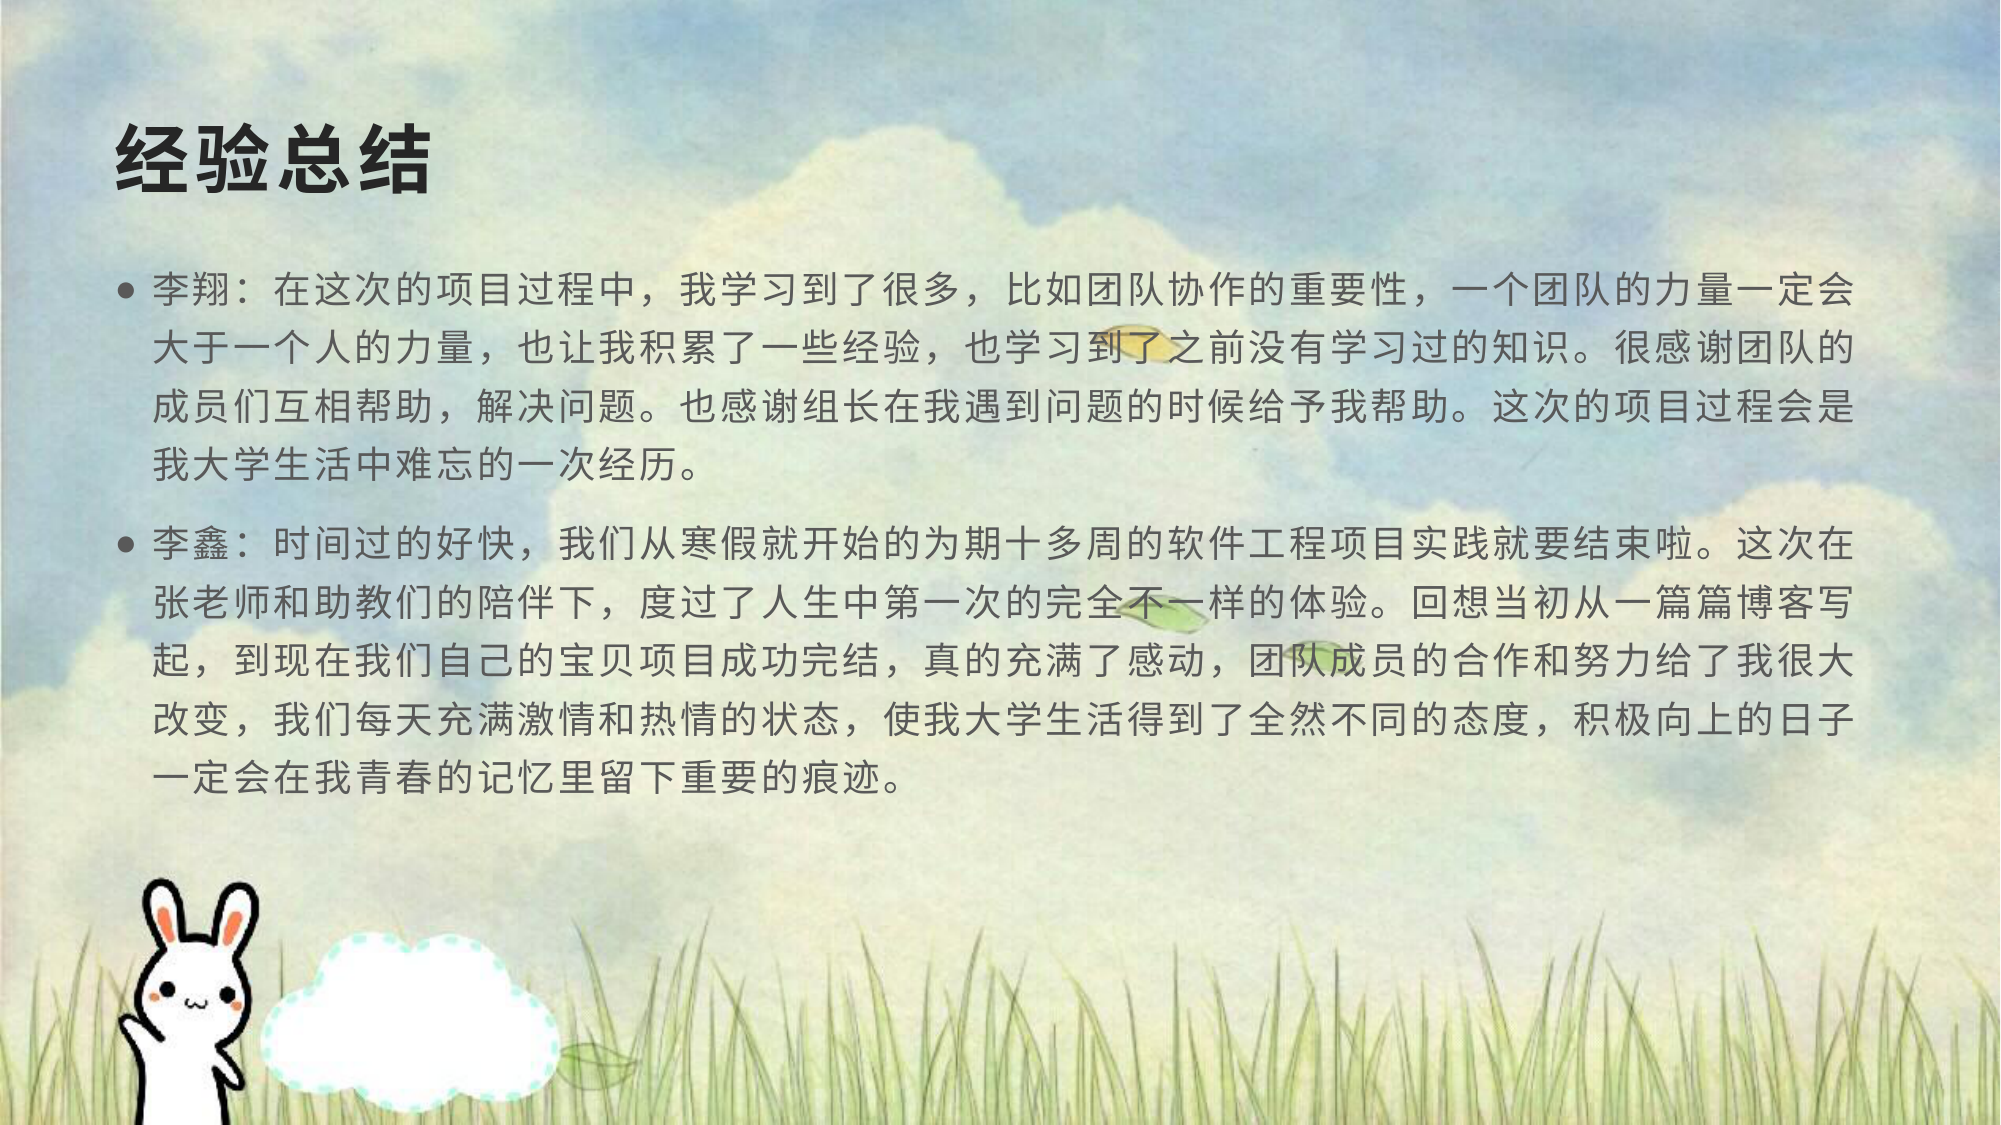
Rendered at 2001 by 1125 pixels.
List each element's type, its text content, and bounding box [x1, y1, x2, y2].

picture [0, 0, 2001, 1125]
list 李翔：在这次的项目过程中，我学习到了很多，比如团队协作的重要性，一个团队的力量一定会大于一个人的力量，也让我积累了一些经验，也学习到了之前没有学习过的知识。很感谢团队的成员们互相帮助，解决问题。也感谢组长在我遇到问题的时候给予我帮助。这次的项目过程会是我大学生活中难忘的一次经历。 李鑫：时间过的好快，我们从寒假就开始的为期十多周的软件工程项目实践就要结束啦。这次在张老师和助教们的陪伴下，度过了人生中第一次的完全不一样的体验。回想当初从一篇篇博客写起，到现在我们自己的宝贝项目成功完结，真的充满了感动，团队成员的合作和努力给了我很大改变，我们每天充满激情和热情的状态，使我大学生活得到了全然不同的态度，积极向上的日子一定会在我青春的记忆里留下重要的痕迹。 [99, 244, 1900, 1026]
title 经验总结 [99, 99, 1900, 216]
